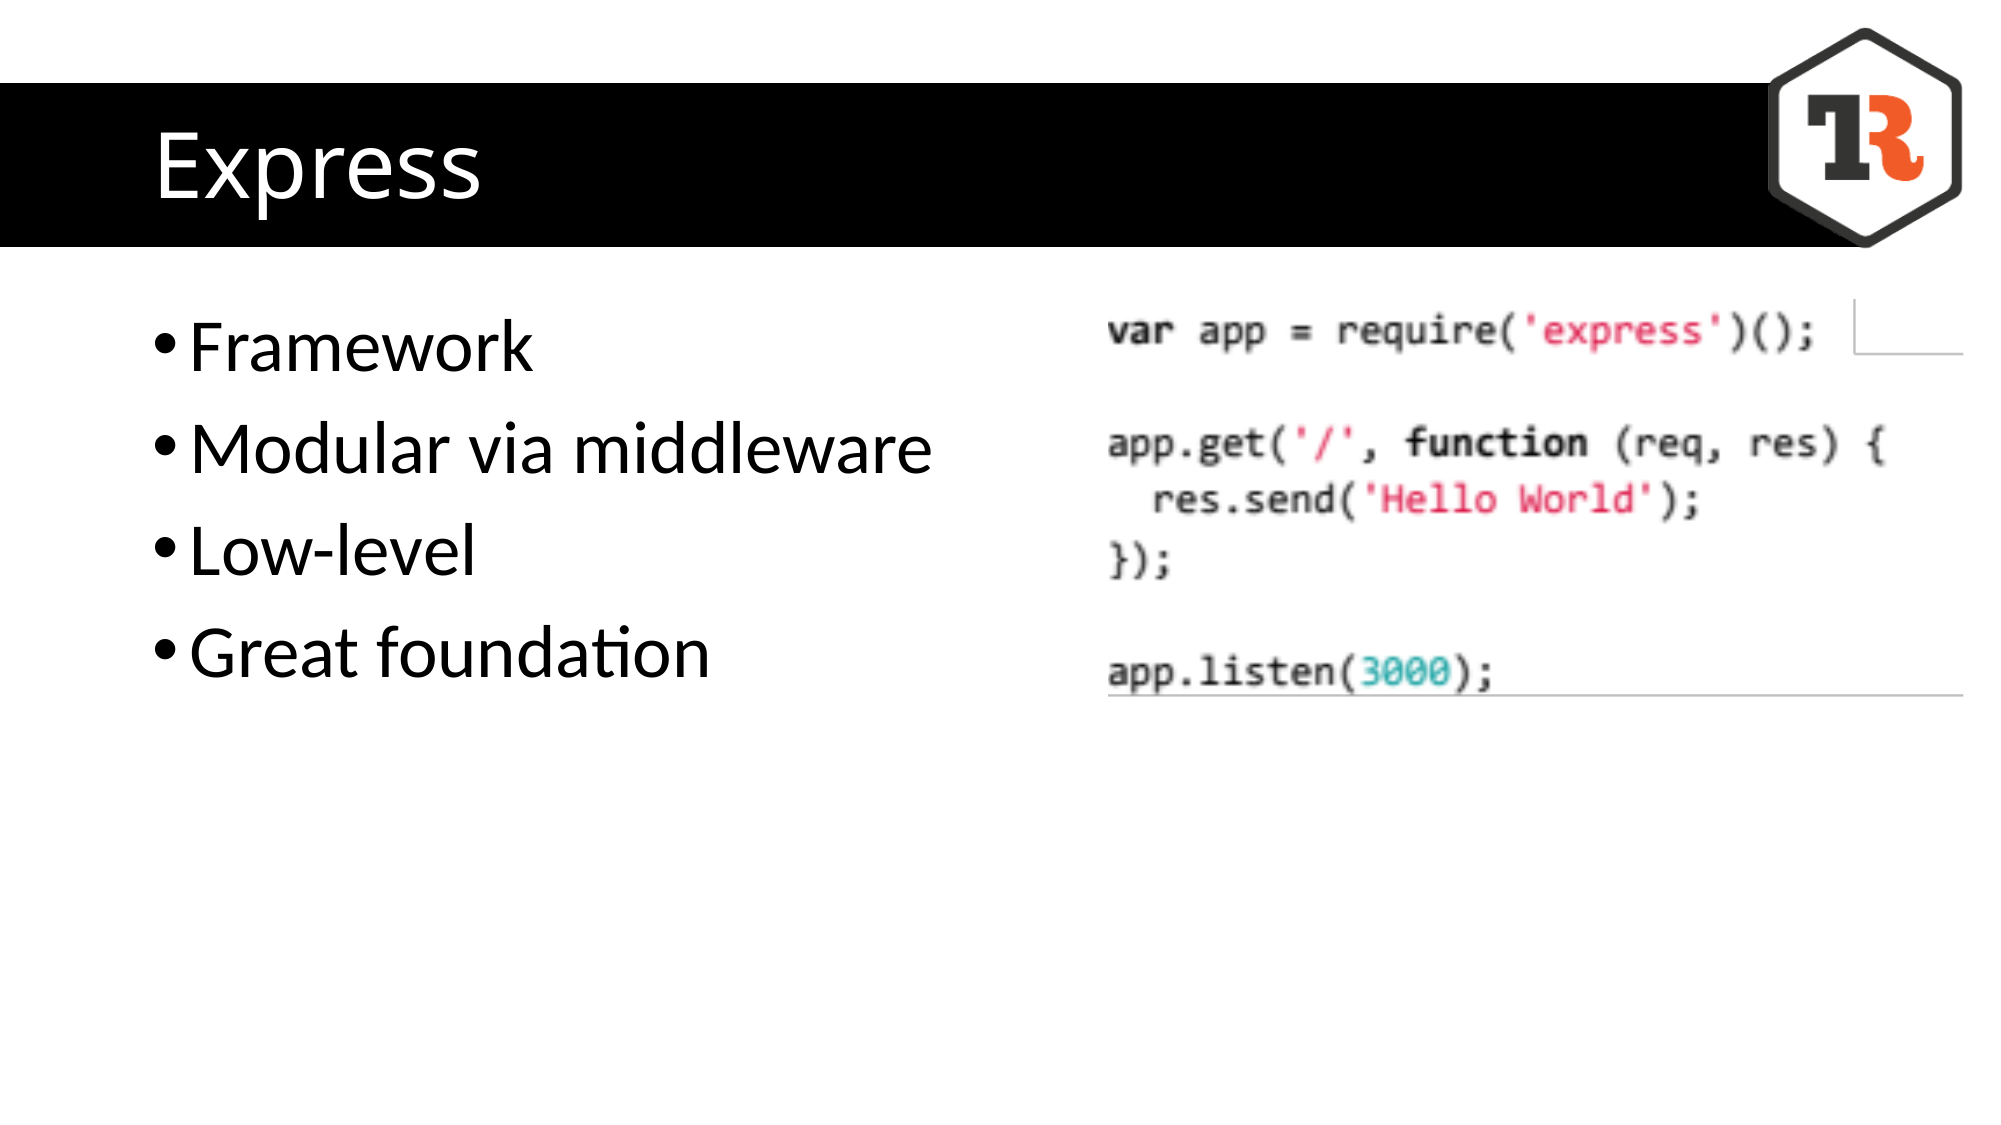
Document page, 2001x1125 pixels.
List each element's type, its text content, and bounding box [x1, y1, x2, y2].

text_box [1107, 299, 1964, 753]
title Express [137, 59, 1863, 278]
list Framework Modular via middleware Low-level Great foundation [137, 299, 1863, 1014]
picture [1747, 20, 1981, 254]
